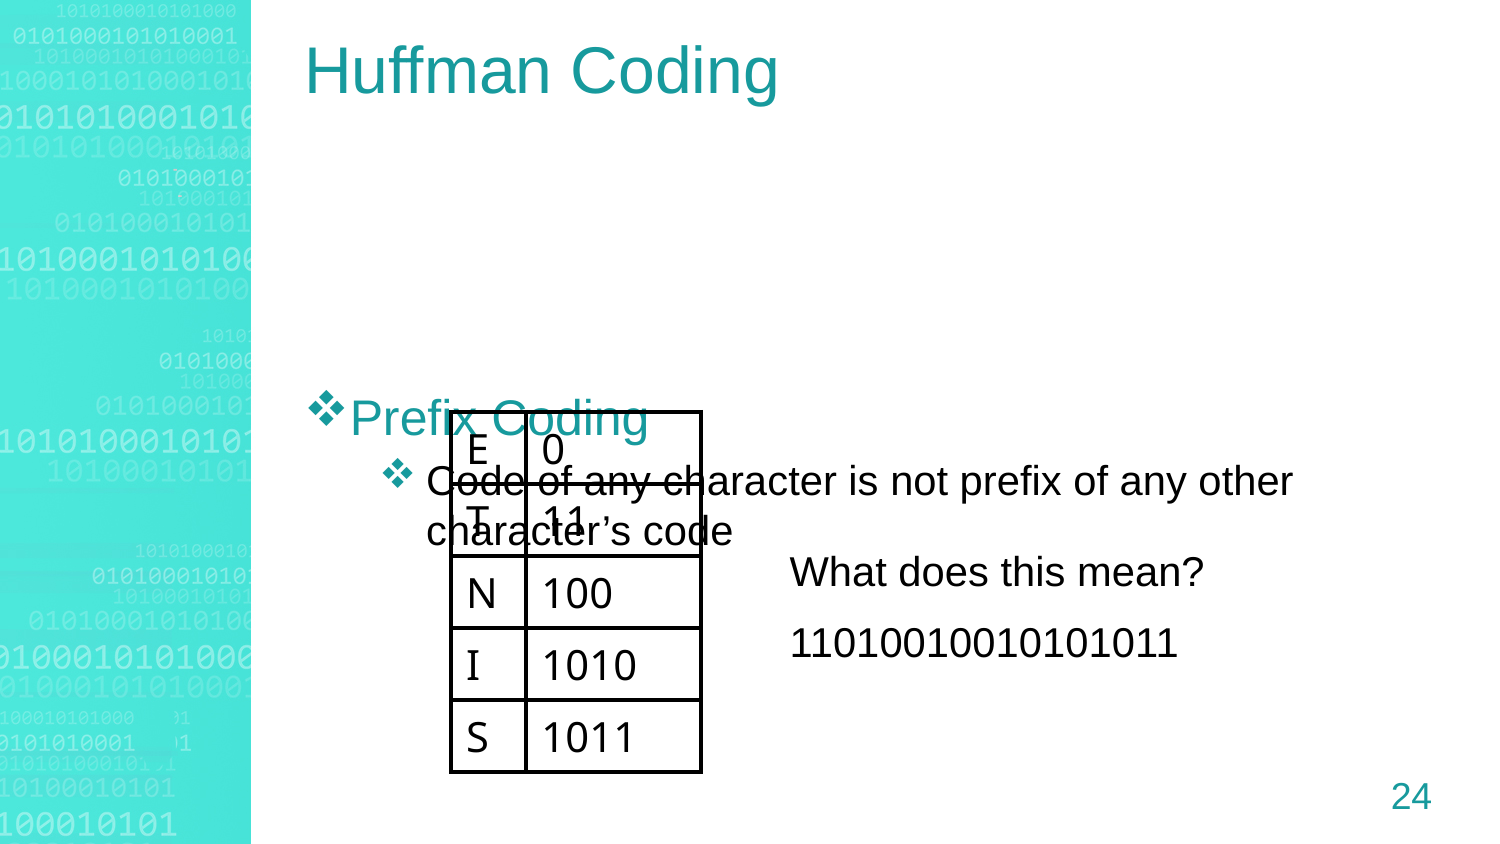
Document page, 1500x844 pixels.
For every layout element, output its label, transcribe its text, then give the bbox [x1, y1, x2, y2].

table_cell 1010 [528, 630, 699, 698]
table_header 0 [528, 414, 699, 482]
table_cell 100 [528, 558, 699, 626]
table_cell N [453, 558, 524, 626]
list Prefix Coding Code of any character is not prefix of any other character’s code [289, 173, 1500, 765]
table_cell I [453, 630, 524, 698]
table_cell 1011 [528, 702, 699, 770]
table_header E [453, 414, 524, 482]
picture [0, 0, 1500, 844]
text_box What does this mean? 11010010010101011 [774, 537, 1499, 674]
table_cell S [453, 702, 524, 770]
table_cell T [453, 486, 524, 554]
table_cell 11 [528, 486, 699, 554]
list Huffman Coding [289, 20, 1500, 115]
